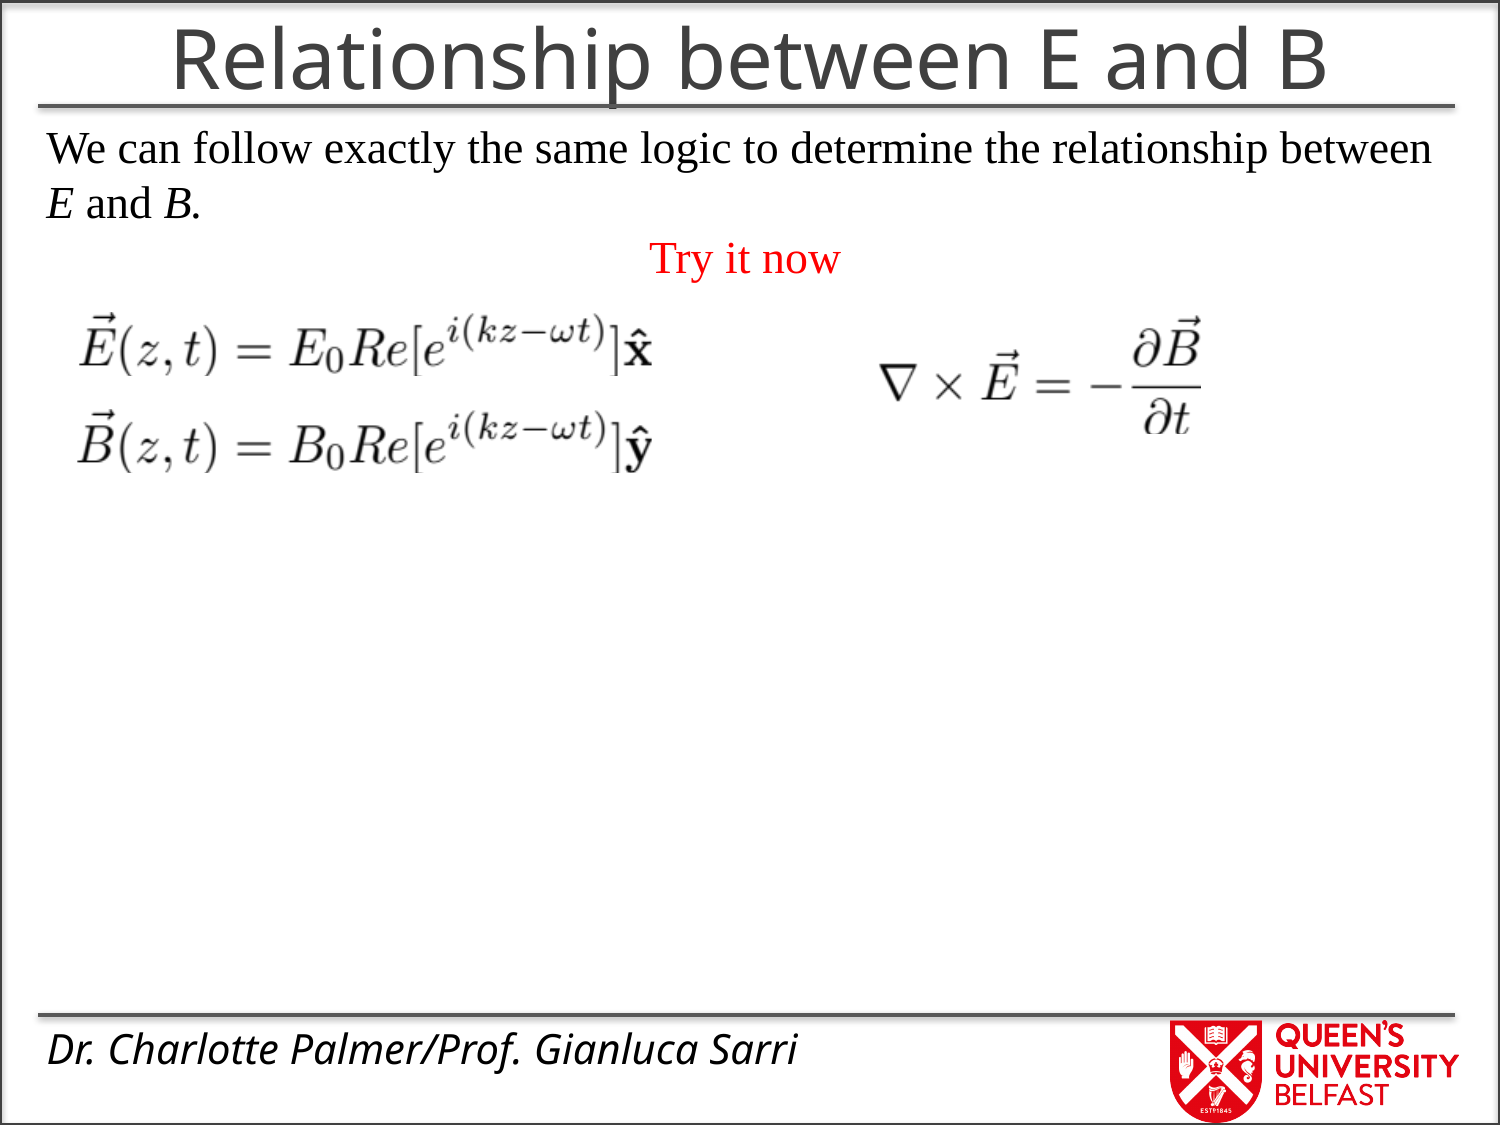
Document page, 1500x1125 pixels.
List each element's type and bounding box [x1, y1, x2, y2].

picture [78, 312, 652, 376]
text_box [0, 0, 1500, 1125]
picture [877, 314, 1202, 434]
picture [76, 409, 652, 473]
picture [1170, 1019, 1459, 1123]
